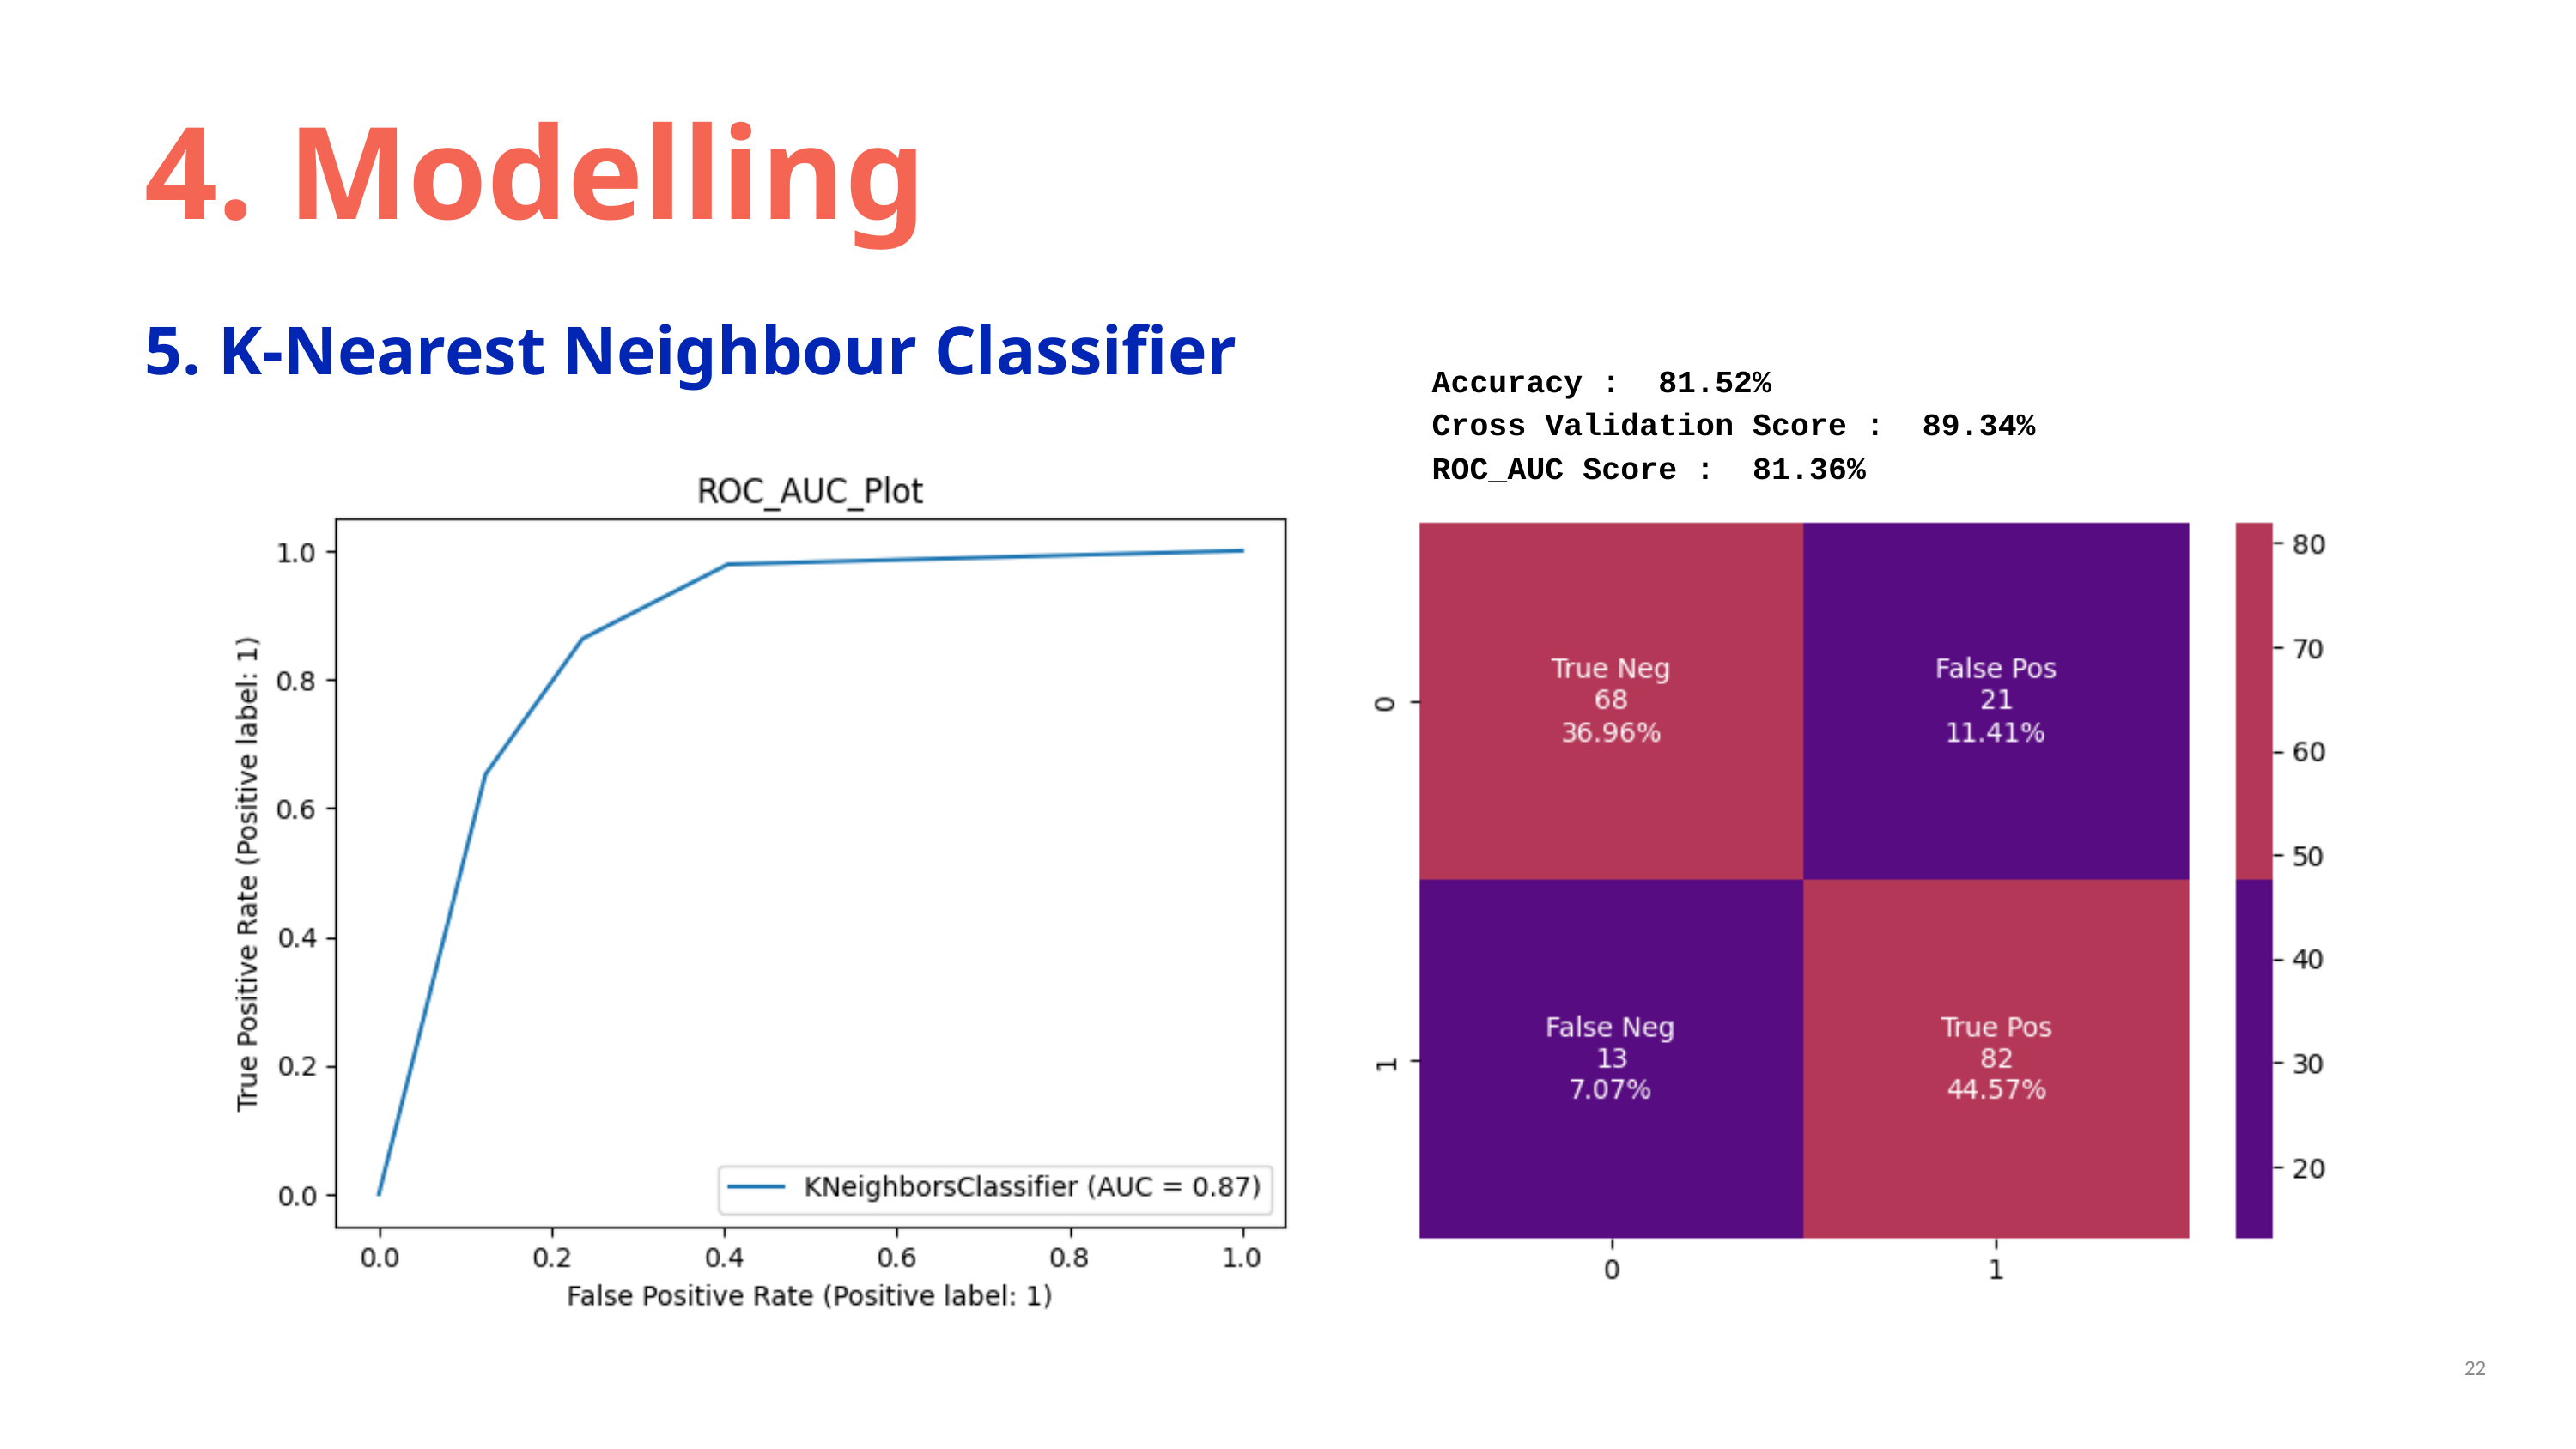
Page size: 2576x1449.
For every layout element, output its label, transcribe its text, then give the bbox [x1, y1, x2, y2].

text_box Accuracy : 81.52% Cross Validation Score : 89.34% ROC_AUC Score : 81.36% [1419, 343, 2189, 493]
text_box 4. Modelling [144, 60, 2432, 245]
picture [219, 458, 1304, 1329]
picture [1354, 494, 2356, 1305]
slide_number ‹#› [1868, 1328, 2500, 1406]
text_box 5. K-Nearest Neighbour Classifier [144, 296, 2506, 388]
